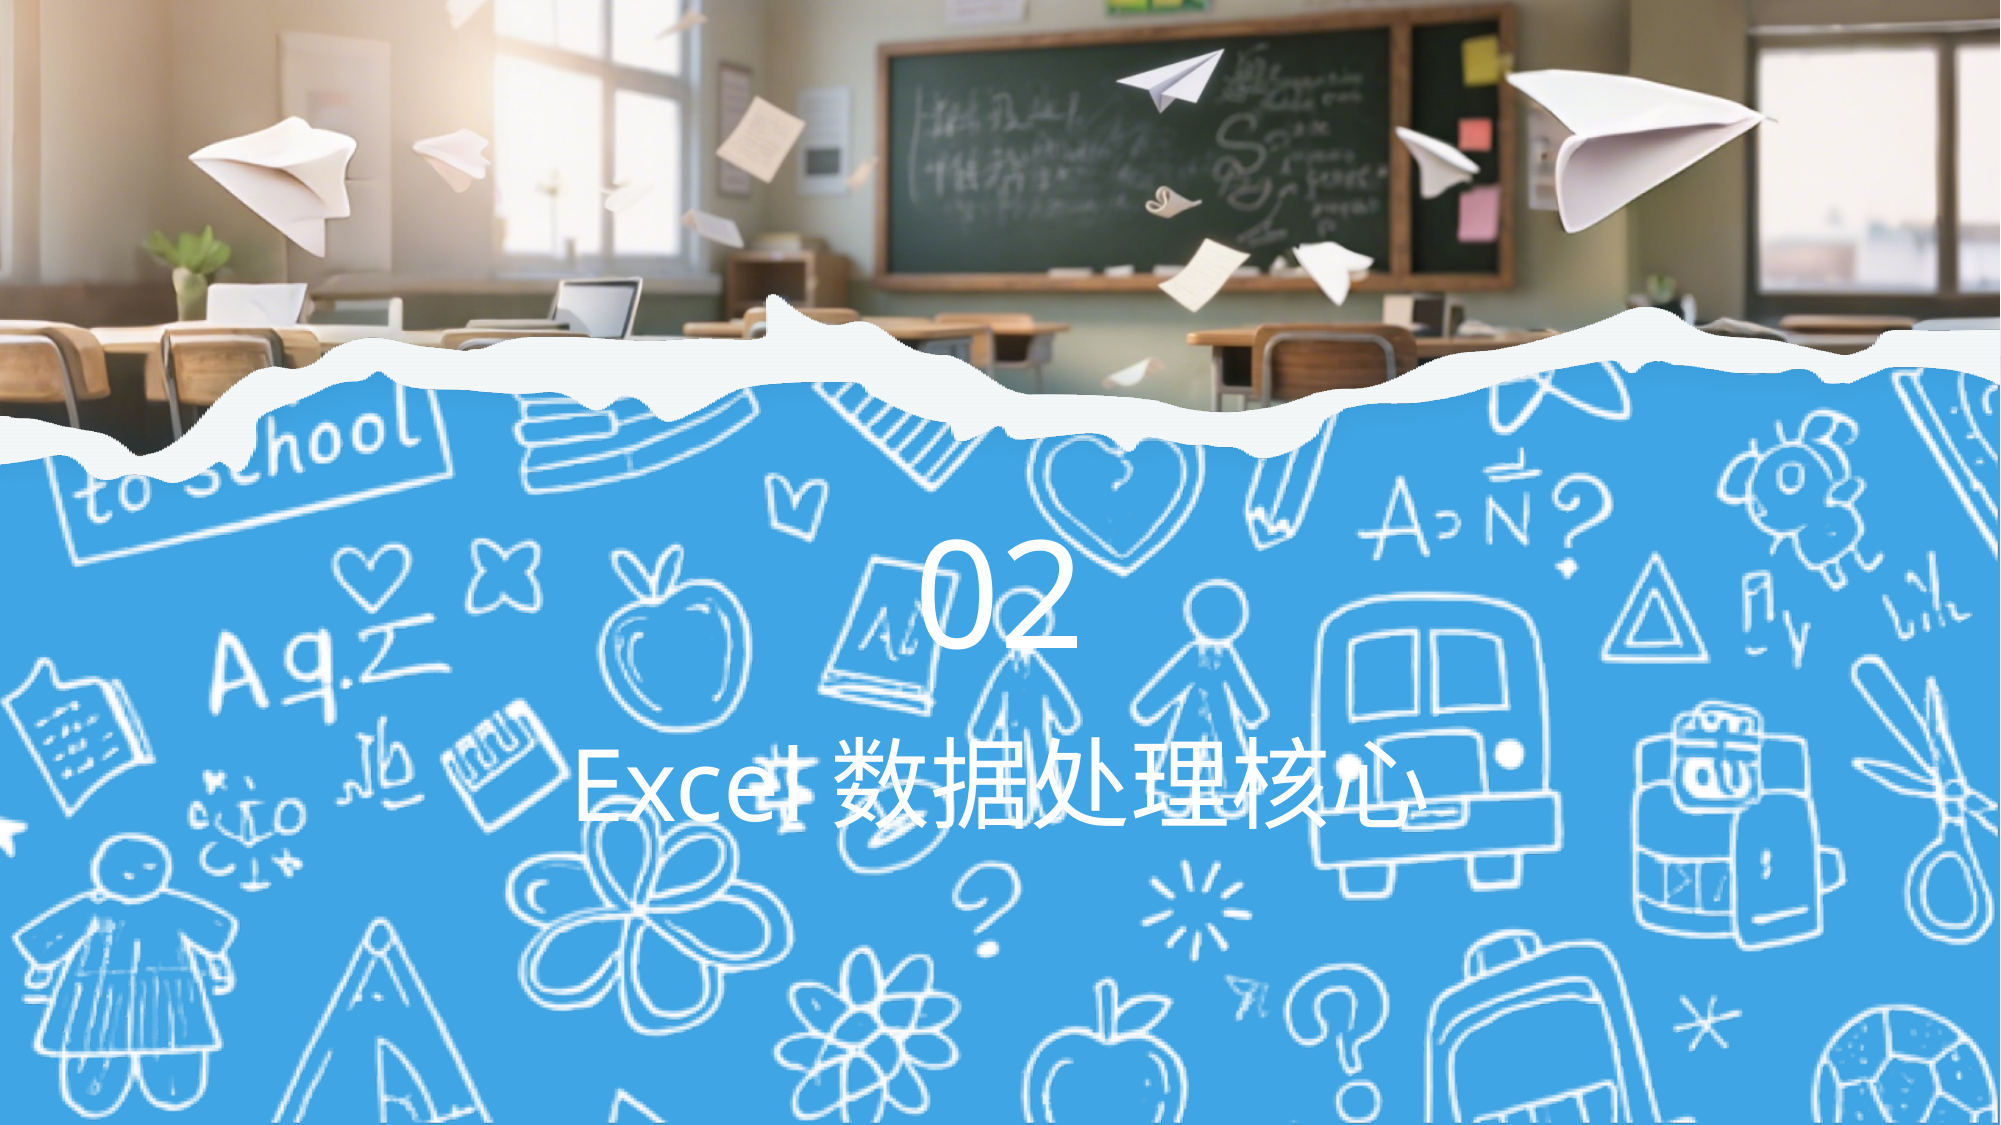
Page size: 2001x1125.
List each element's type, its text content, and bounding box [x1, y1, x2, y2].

title Excel数据处理核心 [312, 721, 1688, 972]
list 02 [874, 455, 1126, 706]
picture [0, 0, 2000, 1125]
